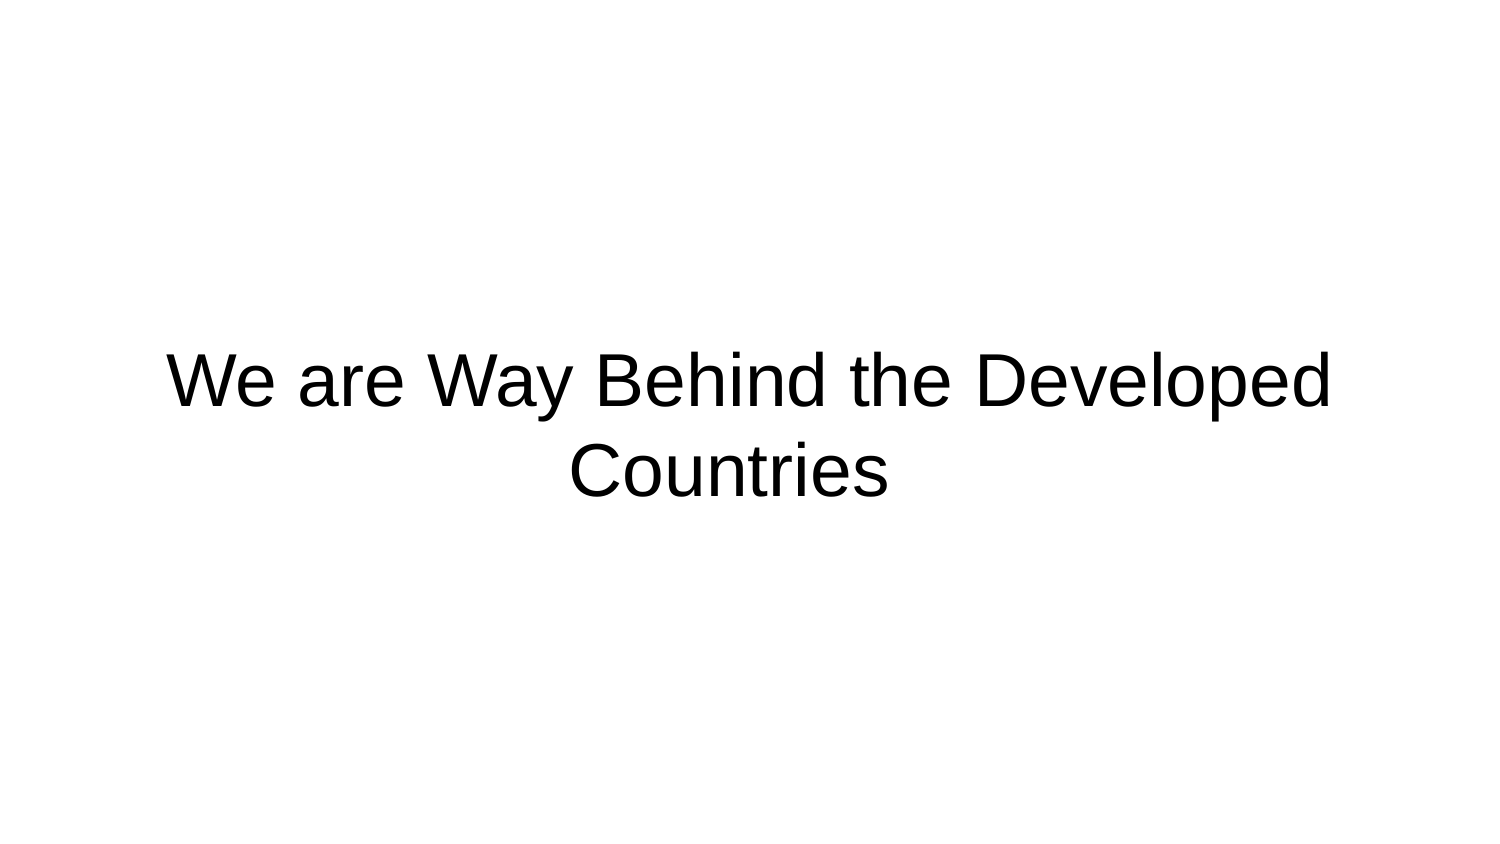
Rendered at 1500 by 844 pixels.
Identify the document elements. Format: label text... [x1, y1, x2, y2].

title We are Way Behind the Developed Countries [51, 352, 1449, 491]
